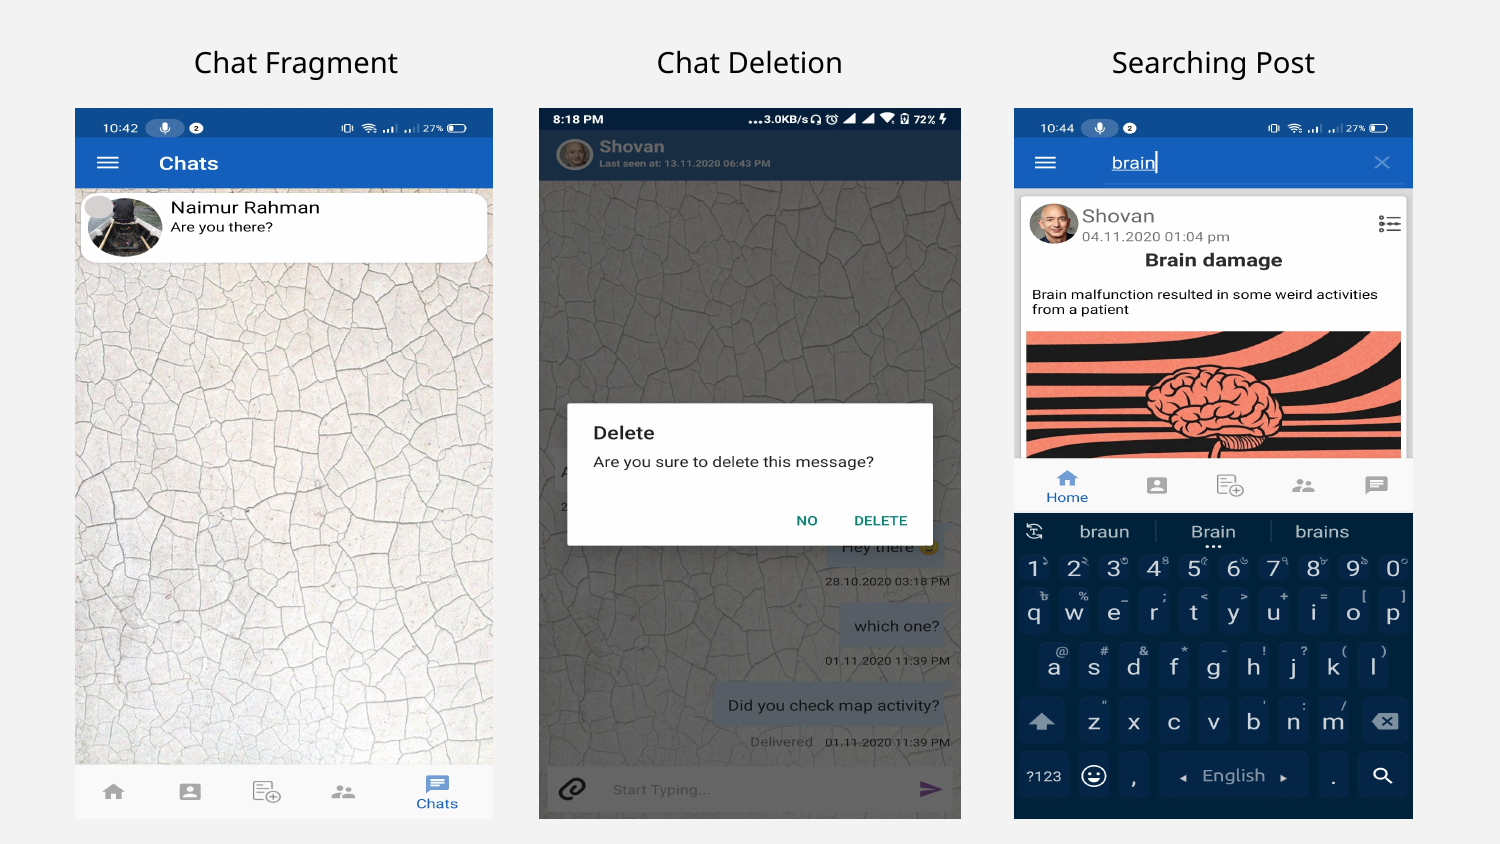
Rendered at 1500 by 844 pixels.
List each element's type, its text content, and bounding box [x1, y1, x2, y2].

text_box Searching Post [1007, 29, 1420, 98]
picture [75, 107, 493, 819]
picture [1014, 107, 1413, 819]
text_box Chat Deletion [544, 29, 956, 98]
picture [539, 107, 961, 819]
text_box Chat Fragment [90, 29, 502, 98]
